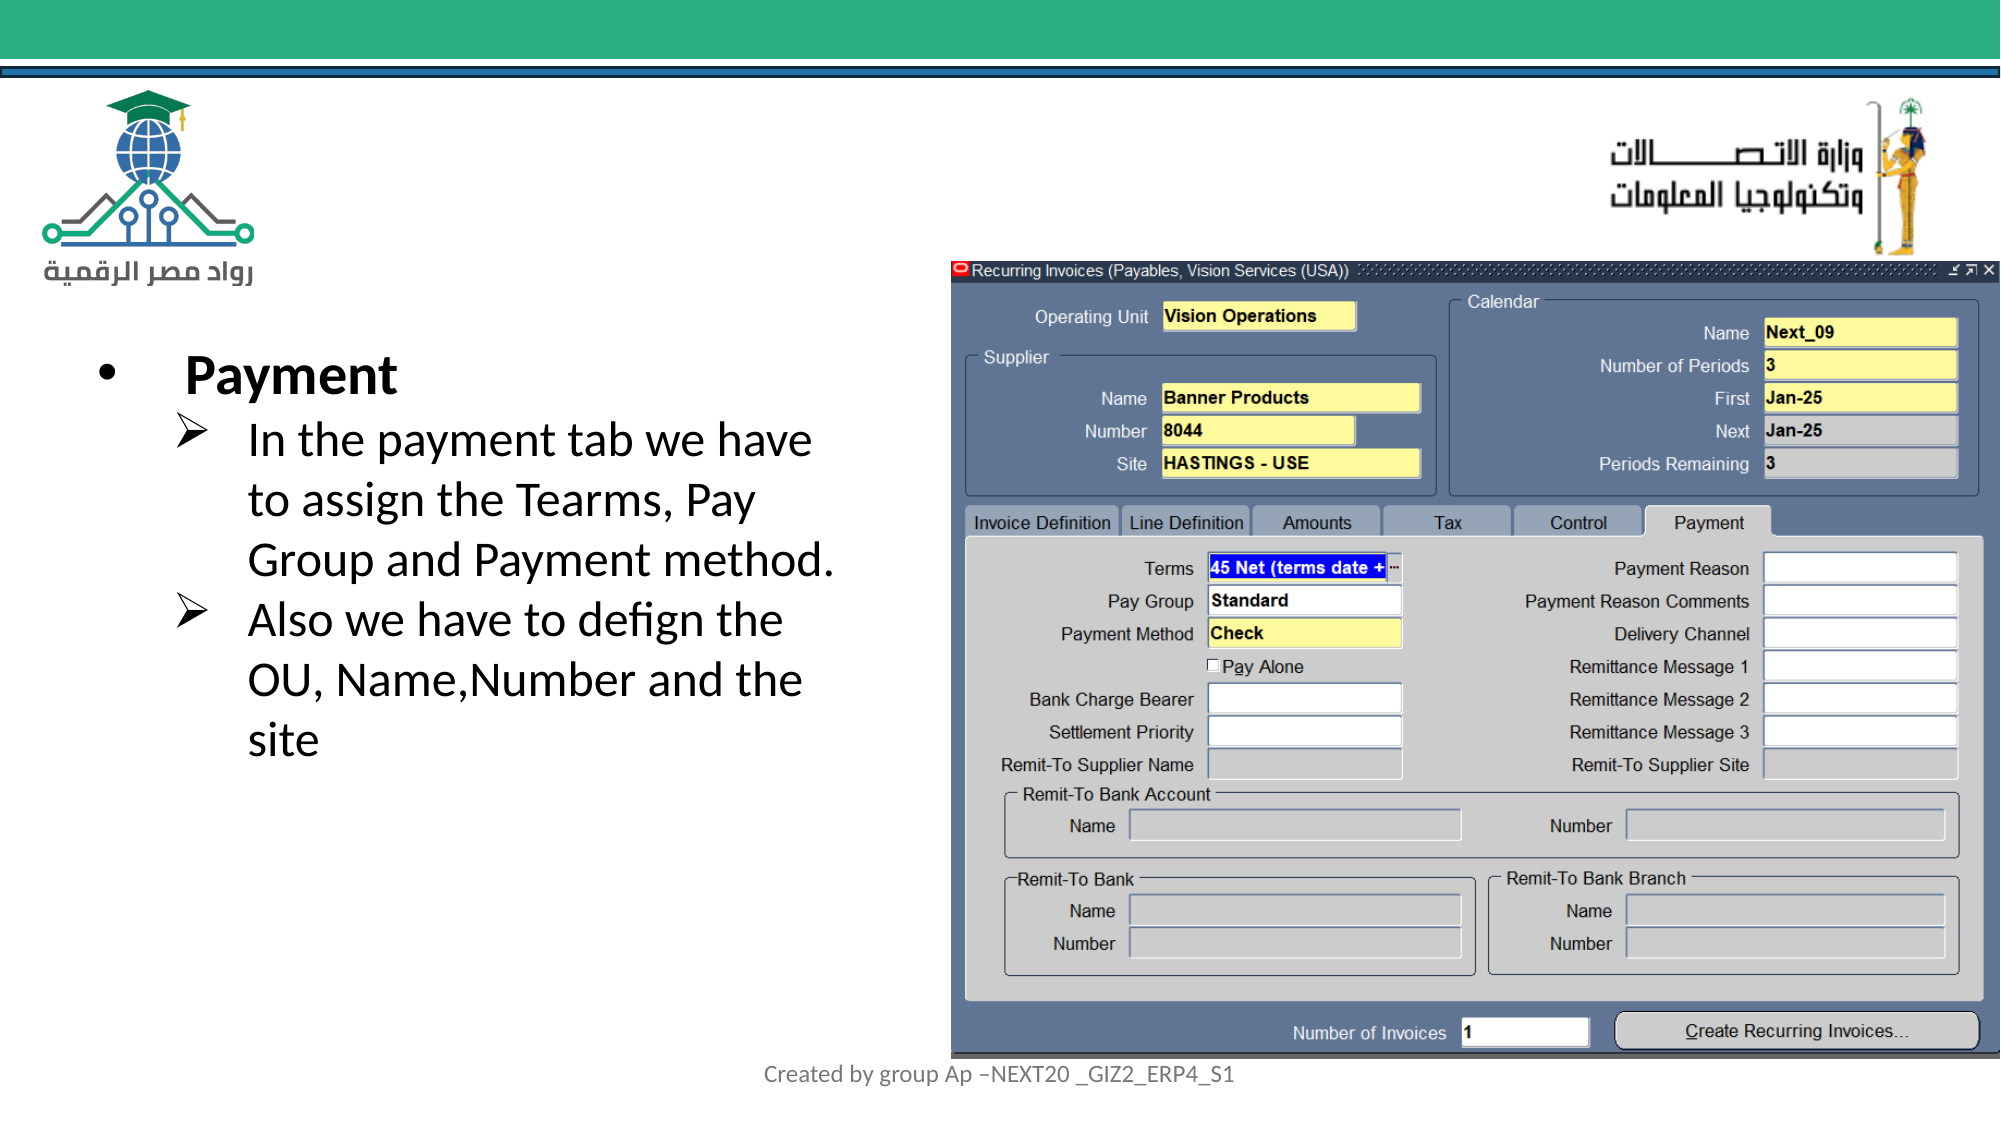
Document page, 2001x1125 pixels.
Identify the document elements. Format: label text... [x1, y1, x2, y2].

picture [950, 84, 2000, 1060]
text_box Payment In the payment tab we have to assign the Tearms, Pay Group and Payment method. Also we have to defign the OU, Name,Number and the site [82, 328, 863, 914]
picture [42, 90, 254, 286]
footer Created by group Ap –NEXT20 _GIZ2_ERP4_S1 [662, 1042, 1338, 1103]
